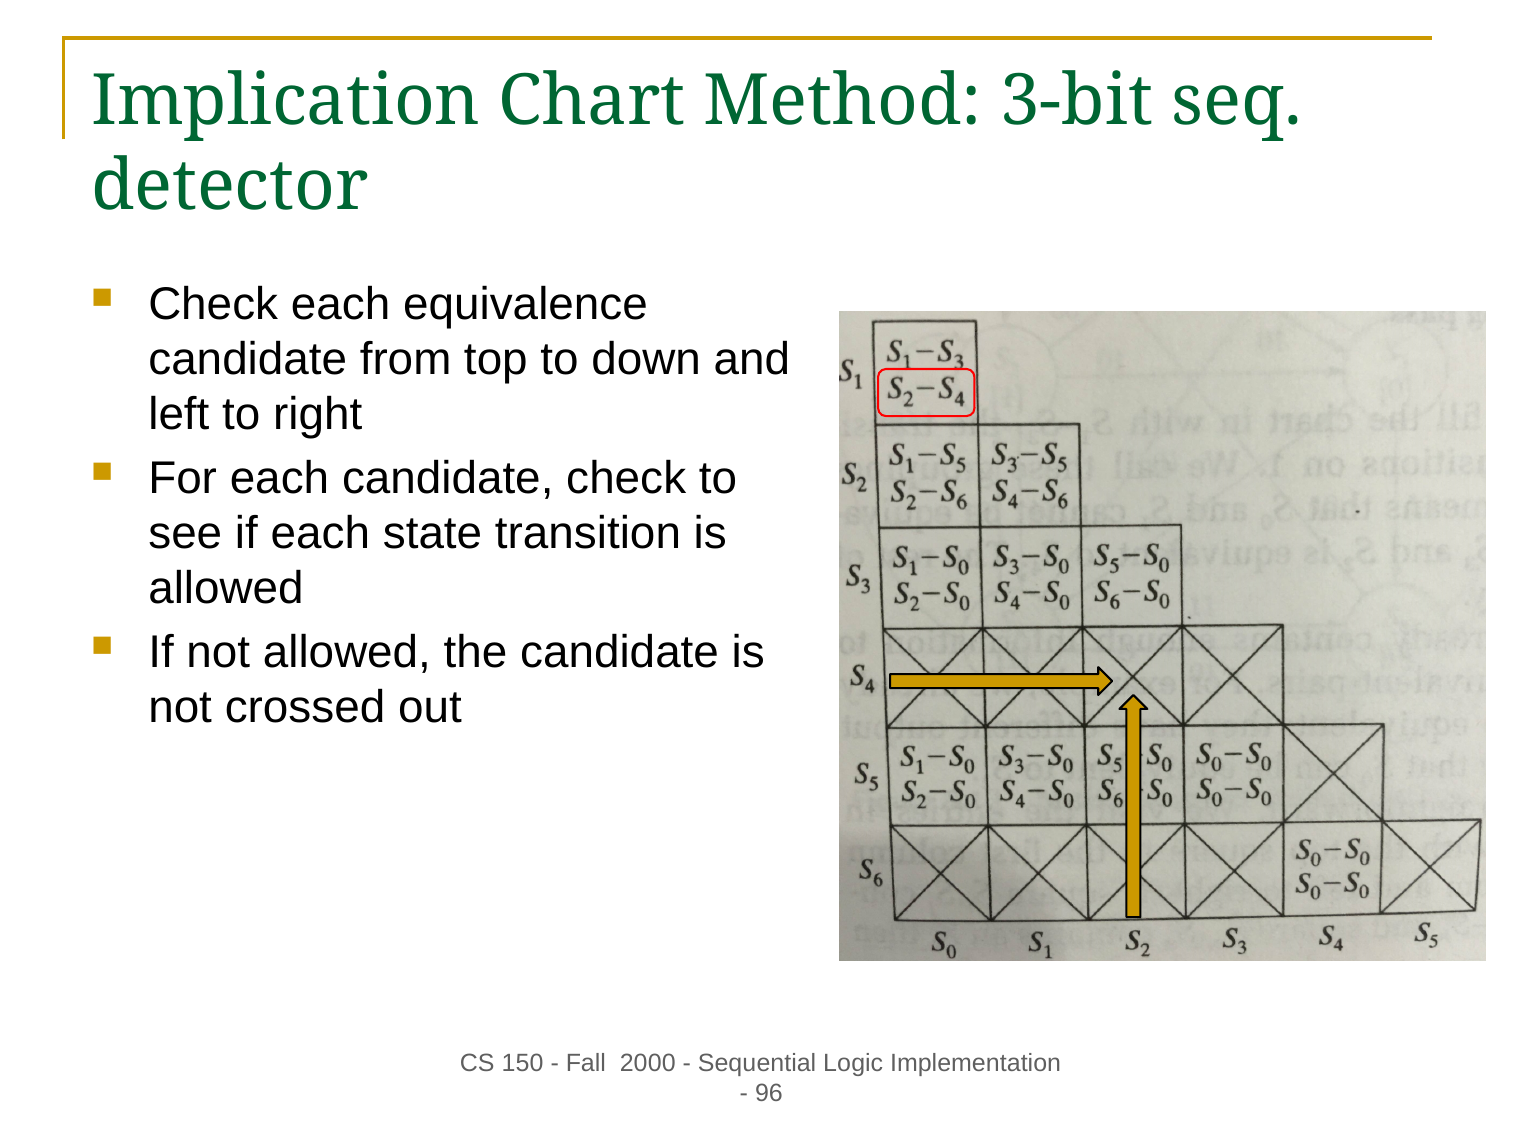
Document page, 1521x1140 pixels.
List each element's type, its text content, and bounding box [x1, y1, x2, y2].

picture [839, 311, 1486, 961]
list Check each equivalence candidate from top to down and left to right For each candidate, check to see if each state transition is allowed If not allowed, the candidate is not crossed out [76, 265, 826, 1007]
title Implication Chart Method: 3-bit seq. detector [76, 46, 1445, 236]
footer CS 150 - Fall 2000 - Sequential Logic Implementation - 96 [444, 1038, 1079, 1115]
